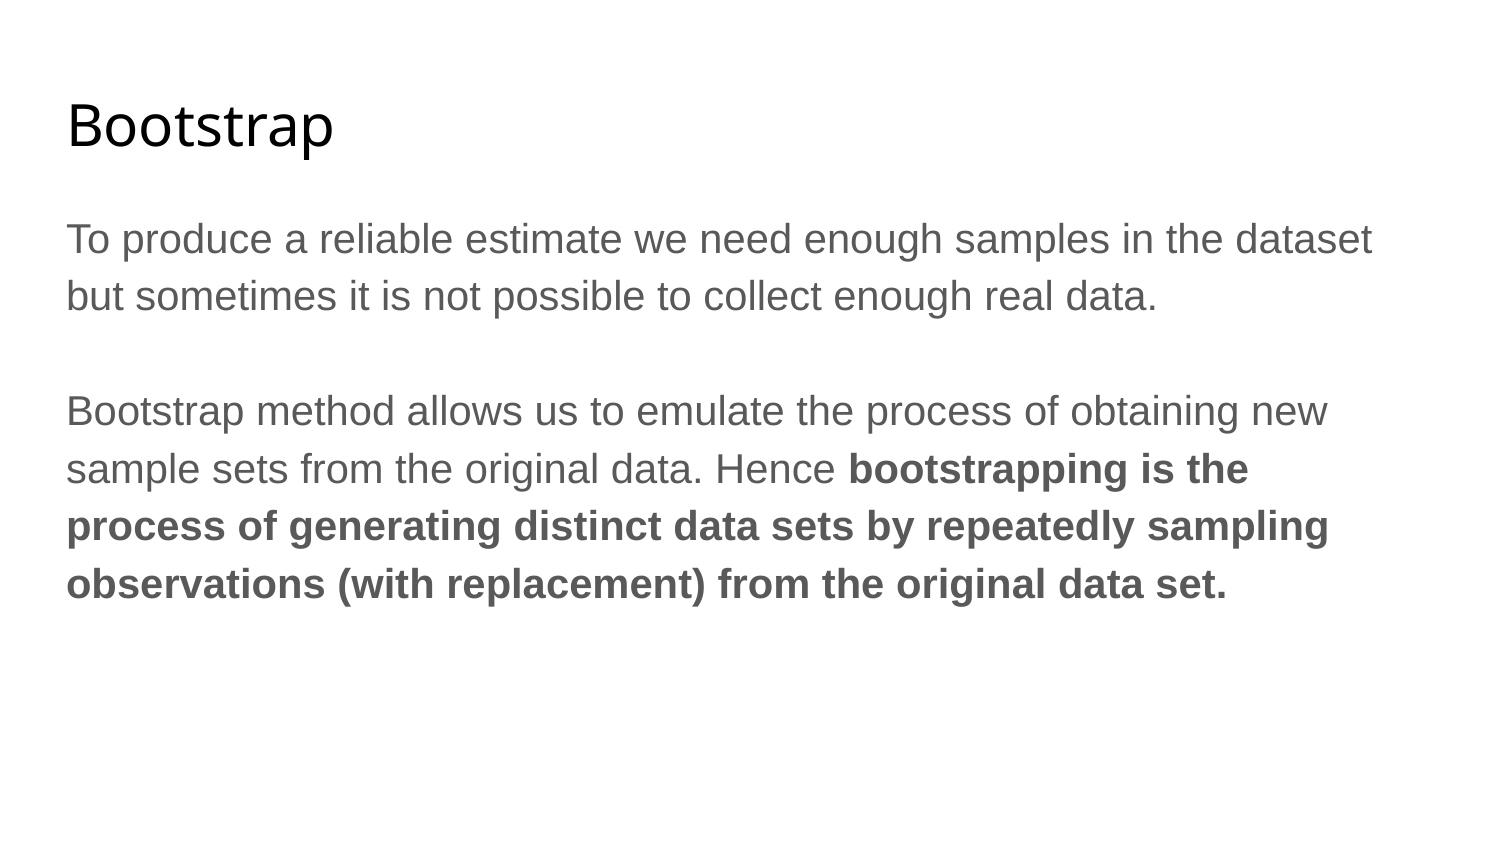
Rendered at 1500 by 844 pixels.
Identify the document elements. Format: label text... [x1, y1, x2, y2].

list To produce a reliable estimate we need enough samples in the dataset but sometimes it is not possible to collect enough real data. Bootstrap method allows us to emulate the process of obtaining new sample sets from the original data. Hence bootstrapping is the process of generating distinct data sets by repeatedly sampling observations (with replacement) from the original data set. [51, 189, 1427, 750]
title Bootstrap [51, 72, 1449, 167]
